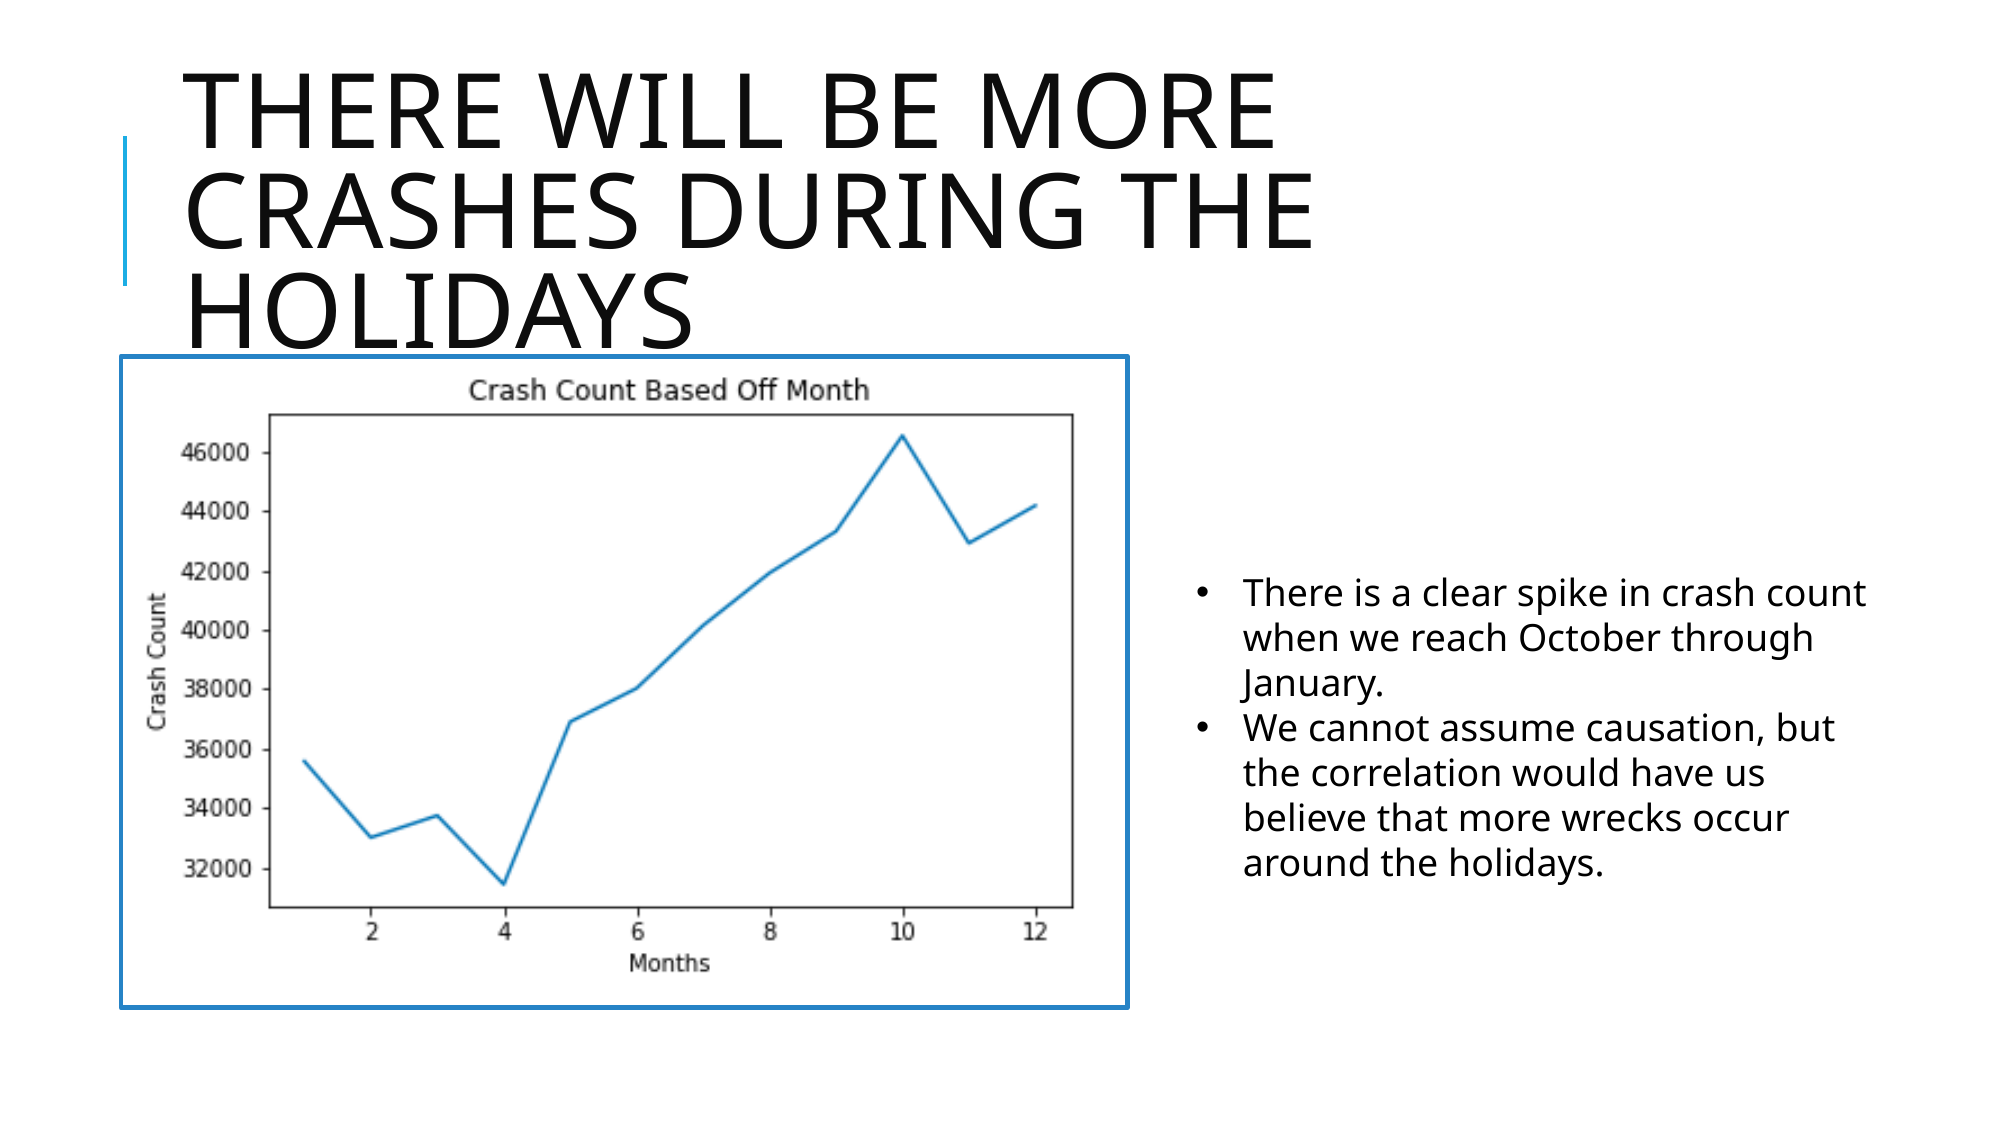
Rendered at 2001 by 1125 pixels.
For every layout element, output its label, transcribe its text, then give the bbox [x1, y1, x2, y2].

picture [122, 358, 1126, 1006]
title There will be more crashes during the holidays [168, 96, 1763, 342]
text_box There is a clear spike in crash count when we reach October through January. We cannot assume causation, but the correlation would have us believe that more wrecks occur around the holidays. [1181, 471, 1915, 892]
